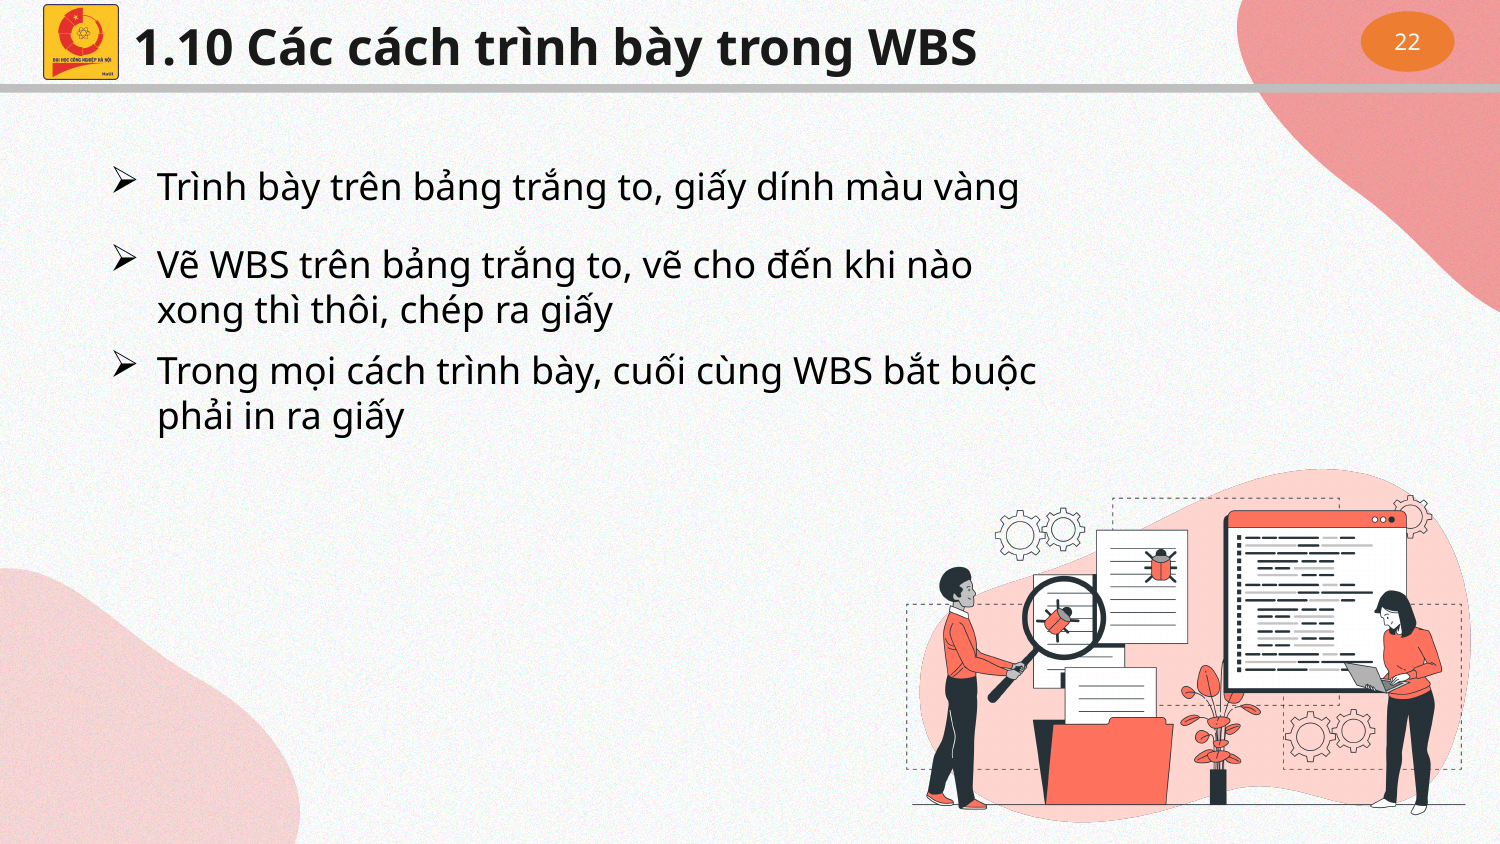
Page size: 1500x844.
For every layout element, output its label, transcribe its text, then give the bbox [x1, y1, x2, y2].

text_box Trình bày trên bảng trắng to, giấy dính màu vàng [95, 155, 1068, 216]
text_box 1.10 Các cách trình bày trong WBS [123, 8, 1088, 82]
text_box [0, 82, 1500, 95]
picture [0, 0, 1252, 82]
text_box Trong mọi cách trình bày, cuối cùng WBS bắt buộc phải in ra giấy [95, 339, 1088, 445]
picture [0, 95, 1500, 844]
text_box 22 [1358, 9, 1457, 74]
text_box Vẽ WBS trên bảng trắng to, vẽ cho đến khi nào xong thì thôi, chép ra giấy [95, 233, 1062, 338]
